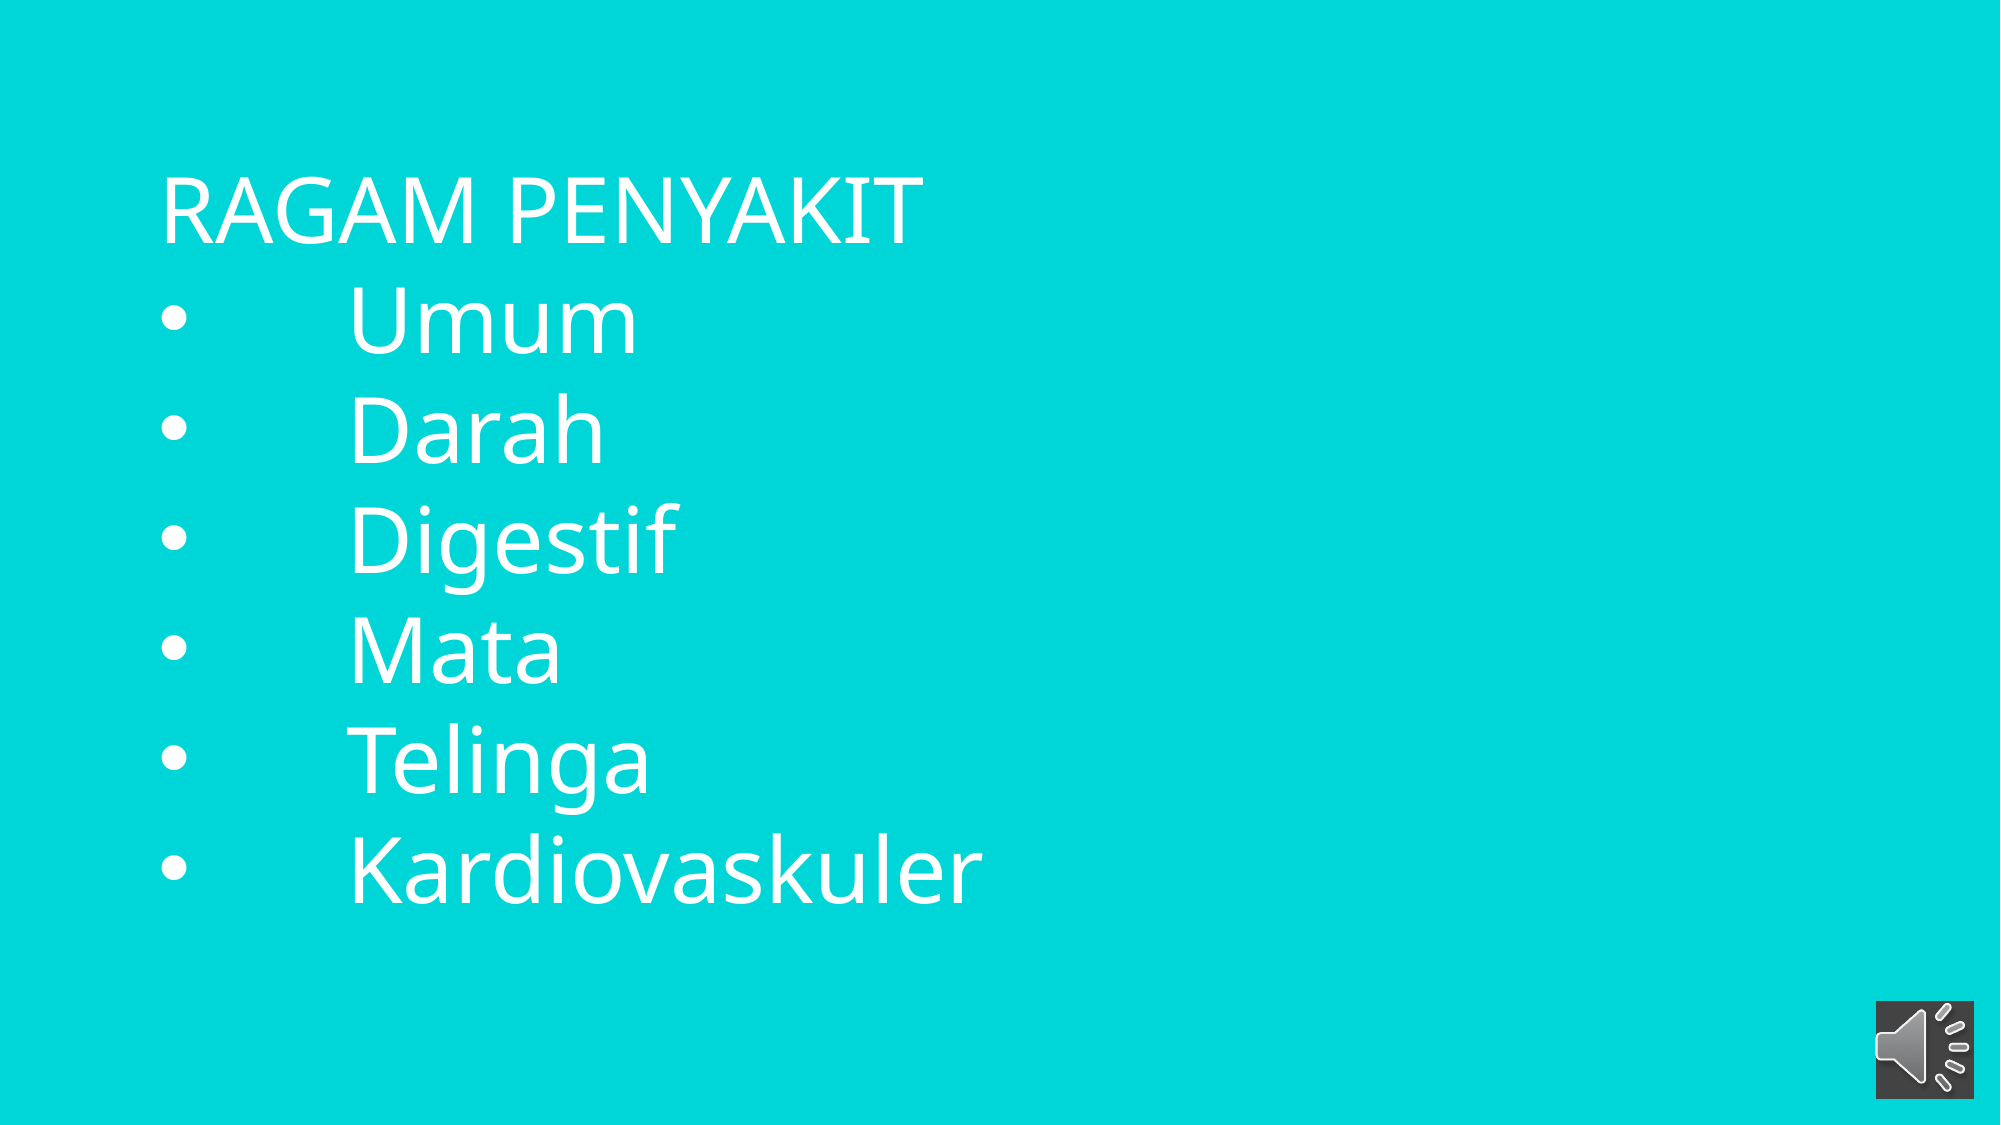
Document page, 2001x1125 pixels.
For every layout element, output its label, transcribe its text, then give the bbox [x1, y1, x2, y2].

text_box RAGAM PENYAKIT Umum Darah Digestif Mata Telinga Kardiovaskuler [143, 144, 1344, 1040]
picture [1874, 999, 1975, 1100]
